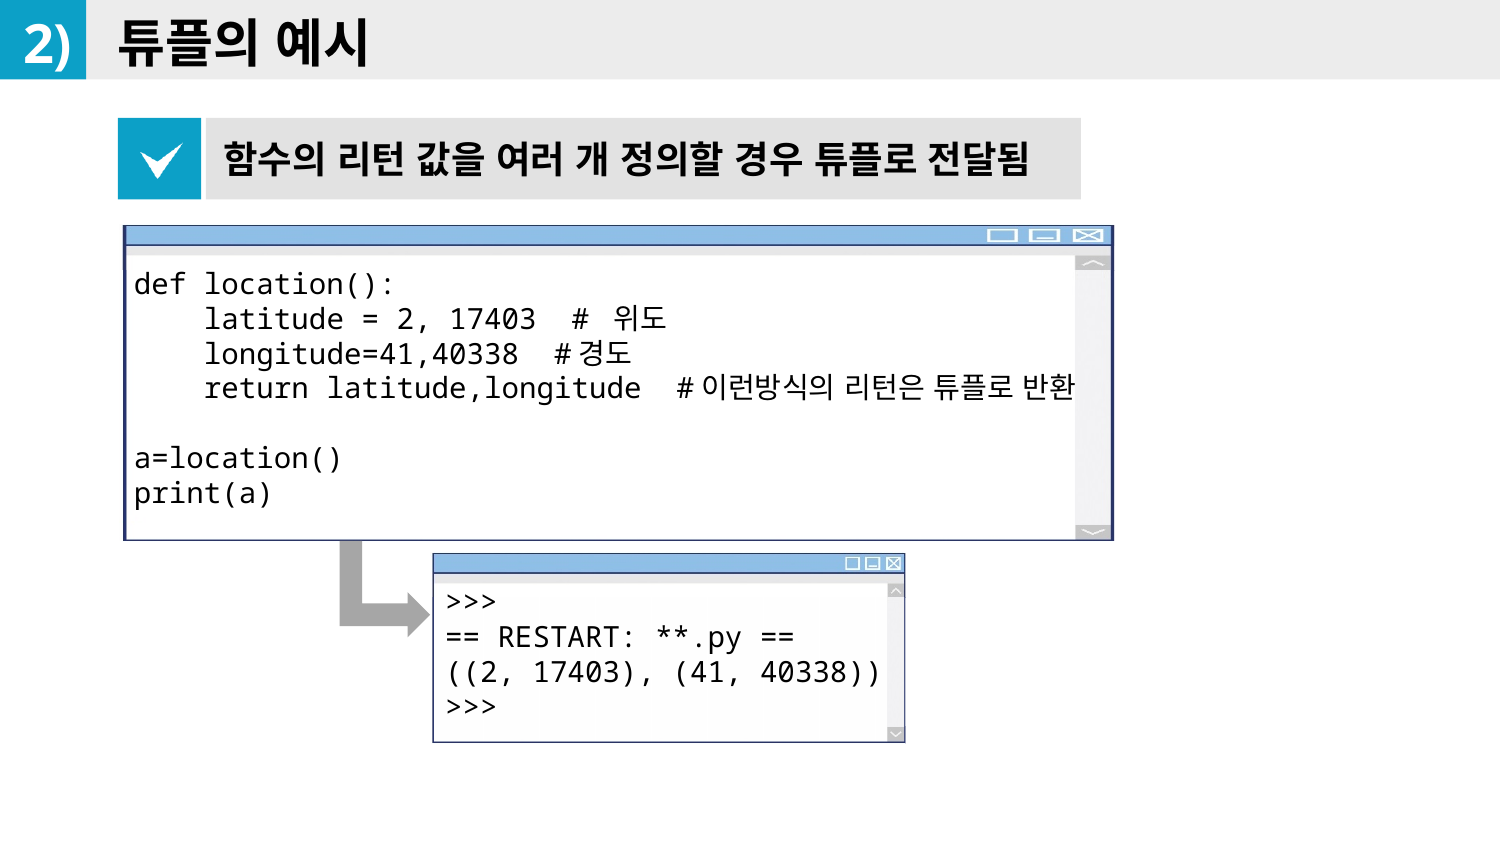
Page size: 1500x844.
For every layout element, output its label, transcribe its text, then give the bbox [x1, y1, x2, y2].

text_box 튜플의 예시 [98, 0, 1436, 85]
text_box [429, 551, 906, 744]
text_box [337, 551, 424, 640]
text_box 함수의 리턴 값을 여러 개 정의할 경우 튜플로 전달됨 [205, 117, 1081, 200]
picture [118, 223, 1115, 542]
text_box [117, 117, 202, 200]
text_box 2) [0, 0, 98, 86]
text_box >>> == RESTART: **.py == ((2, 17403), (41, 40338)) >>> [430, 575, 943, 762]
